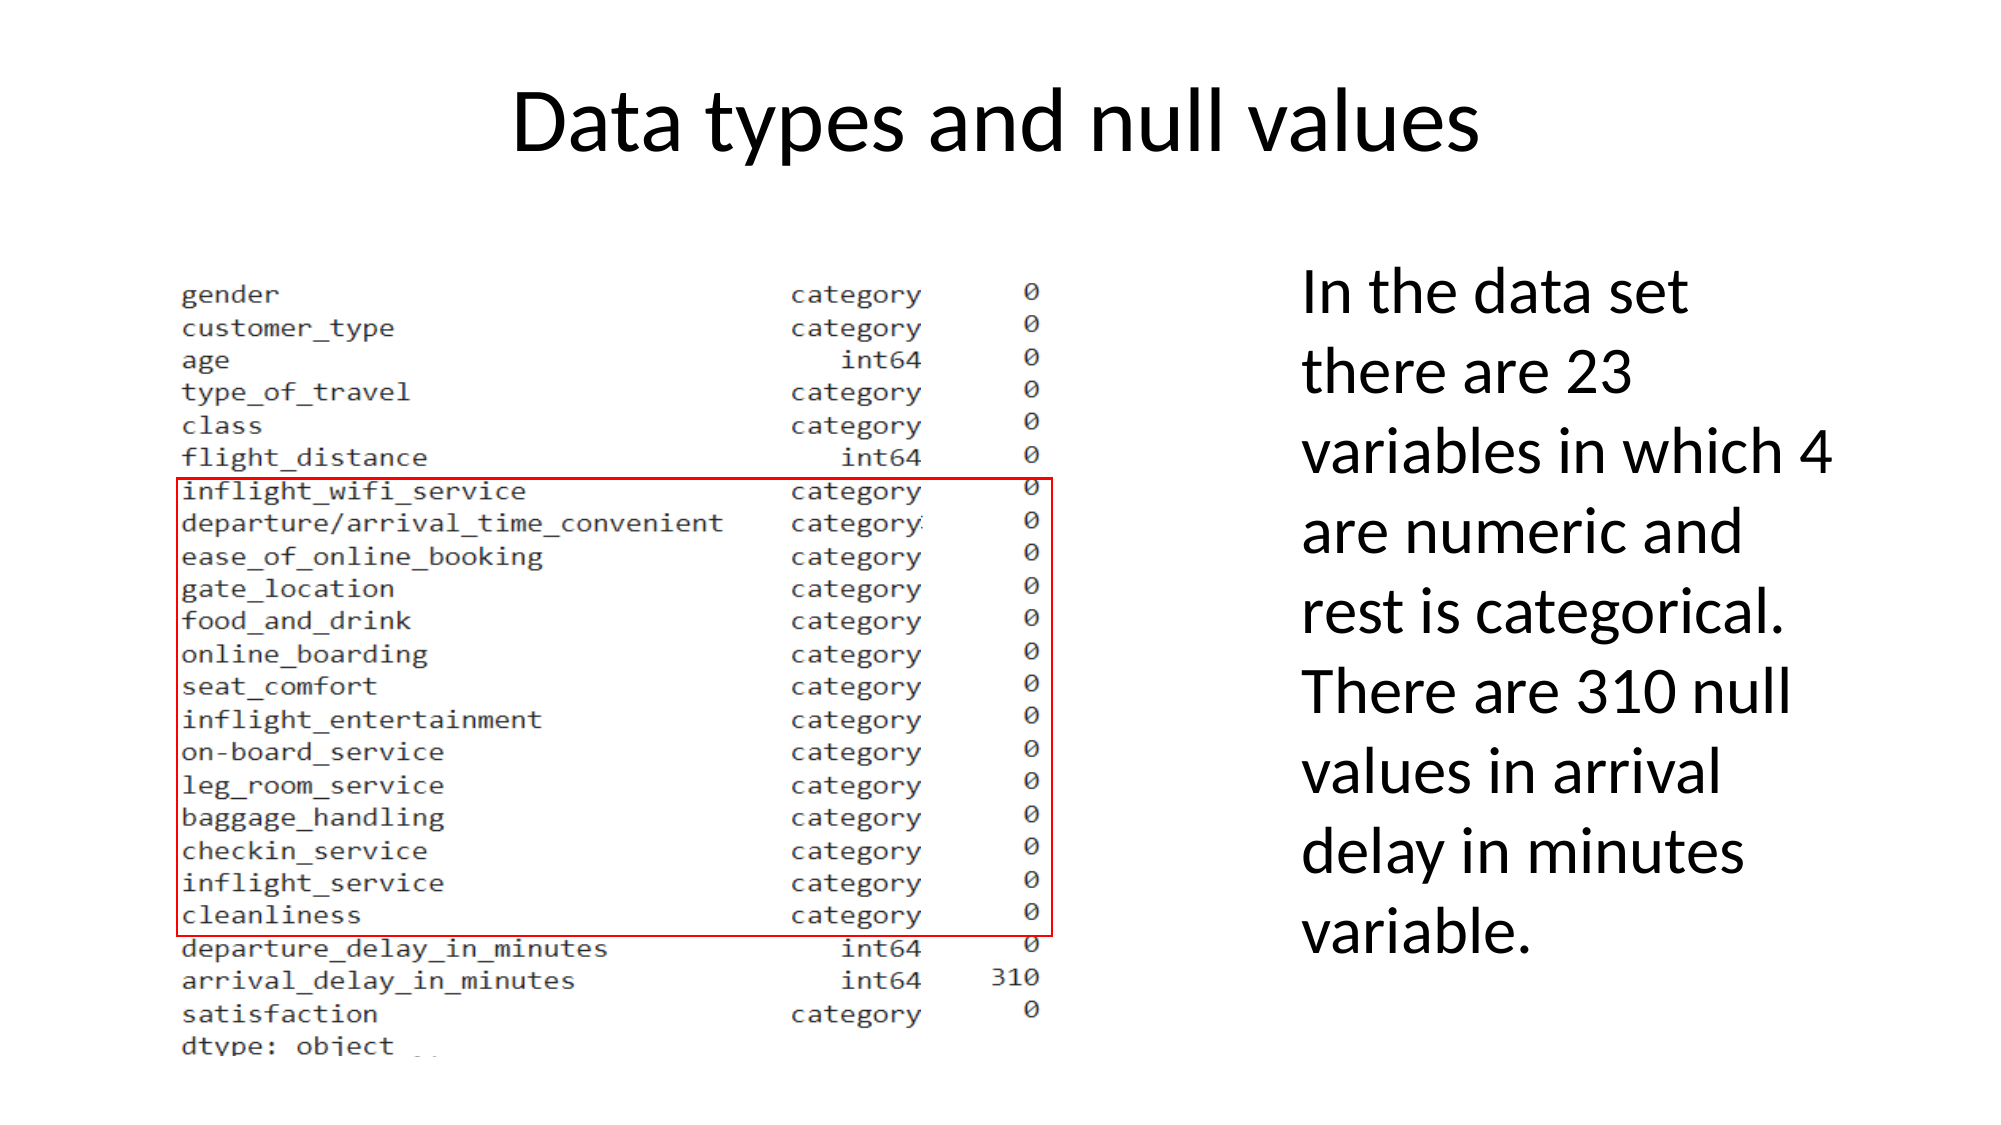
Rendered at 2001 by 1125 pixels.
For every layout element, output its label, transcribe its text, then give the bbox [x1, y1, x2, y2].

text_box In the data set there are 23 variables in which 4 are numeric and rest is categorical. There are 310 null values in arrival delay in minutes variable. [1286, 239, 1859, 975]
picture [176, 275, 1053, 1058]
text_box Data types and null values [476, 52, 1518, 178]
